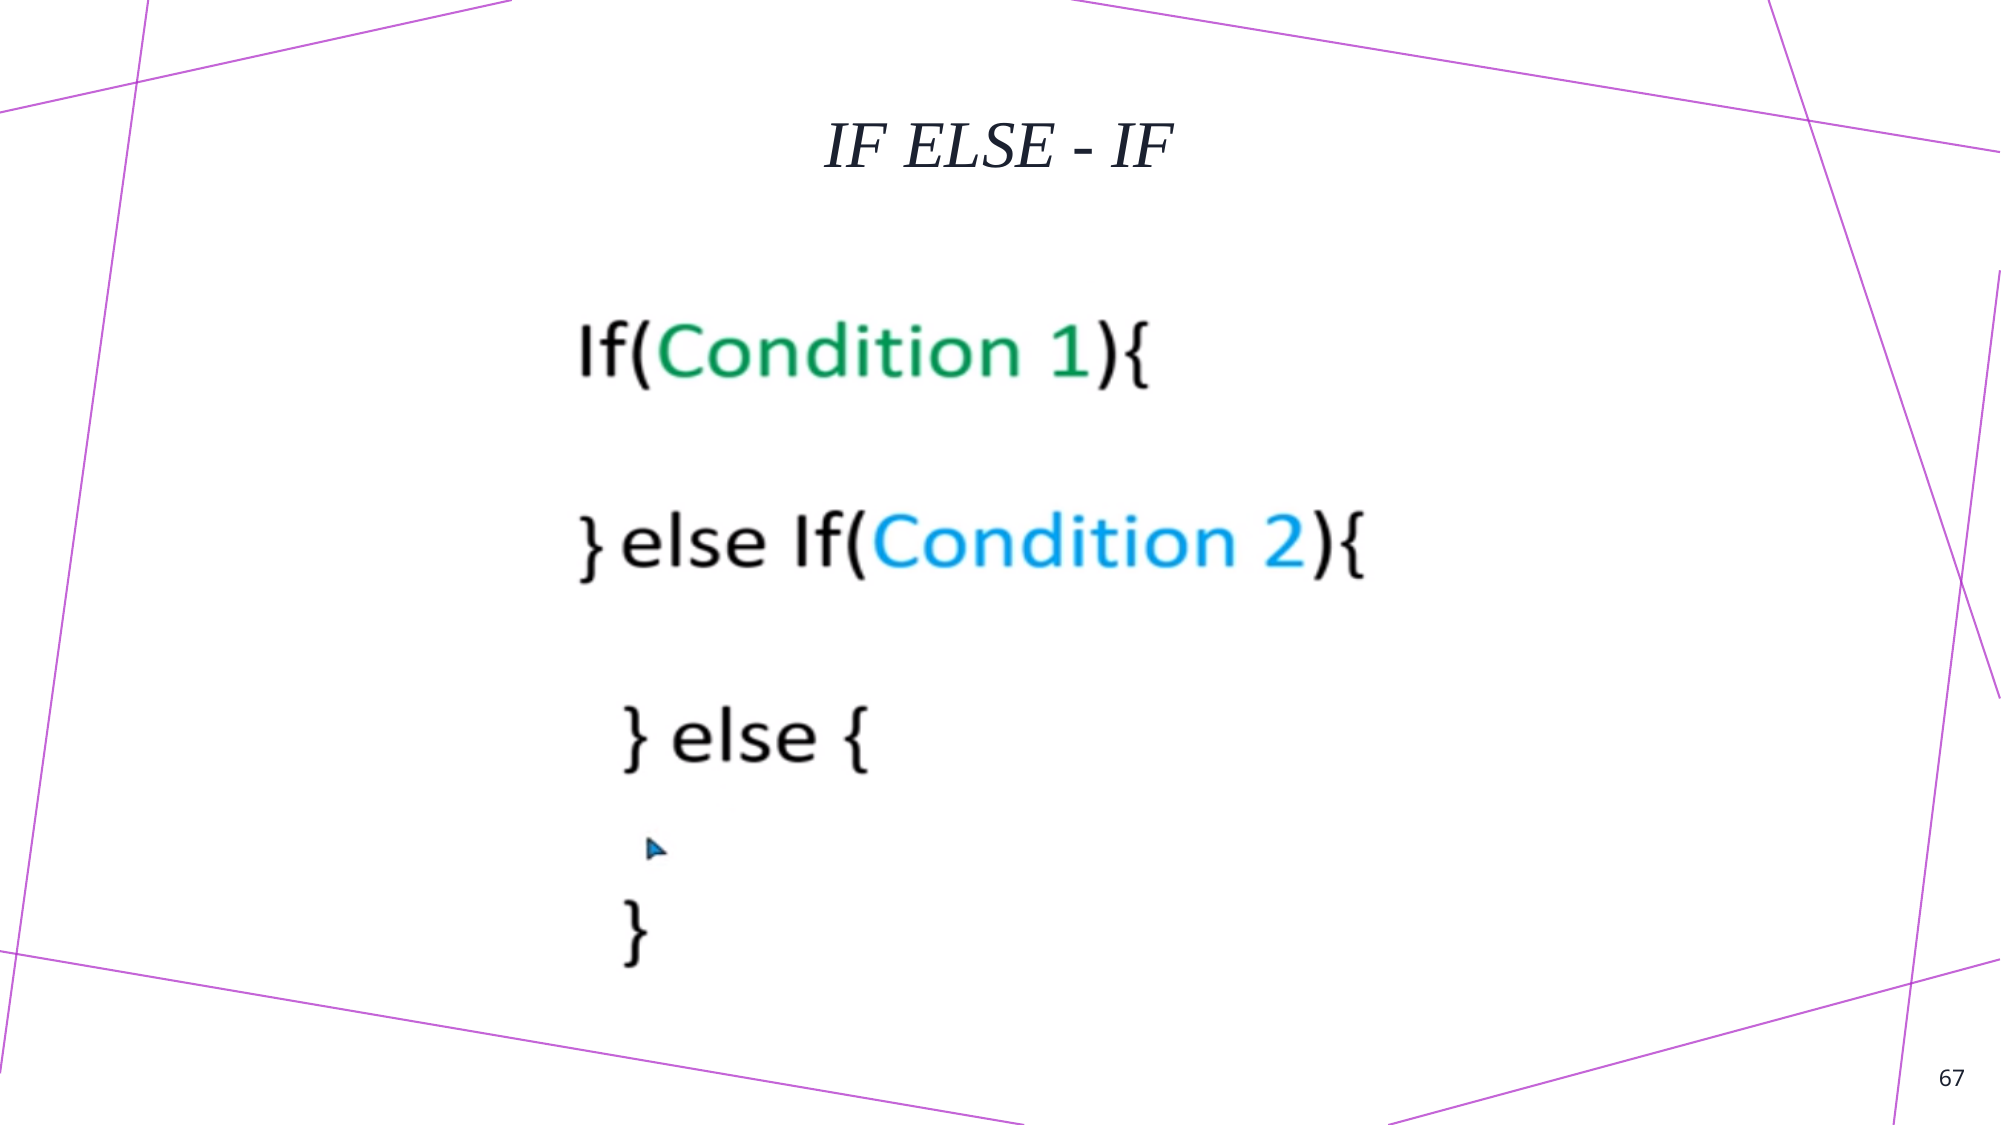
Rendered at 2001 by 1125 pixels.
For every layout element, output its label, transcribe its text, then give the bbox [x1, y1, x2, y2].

title If else - if [650, 72, 1350, 220]
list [528, 281, 1427, 1000]
slide_number 67 [1903, 1049, 1981, 1110]
